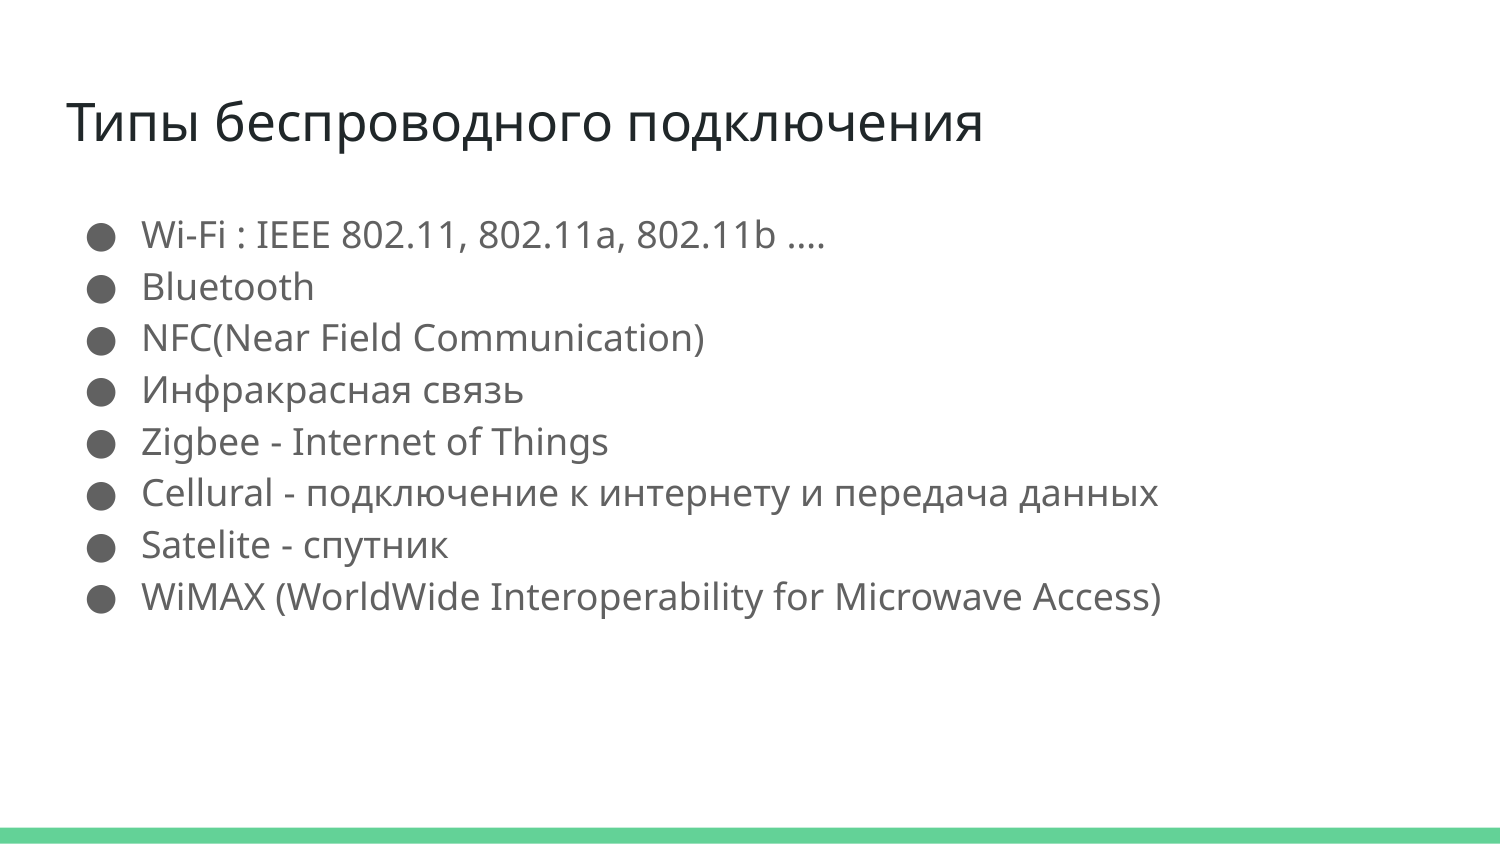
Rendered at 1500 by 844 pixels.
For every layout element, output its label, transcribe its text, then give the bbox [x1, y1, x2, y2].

list Wi-Fi : IEEE 802.11, 802.11a, 802.11b …. Bluetooth NFC(Near Field Communication) Инфракрасная связь Zigbee - Internet of Things Cellural - подключение к интернету и передача данных Satelite - спутник WiMAX (WorldWide Interoperability for Microwave Access) [51, 189, 1449, 750]
title Типы беспроводного подключения [51, 72, 1449, 167]
